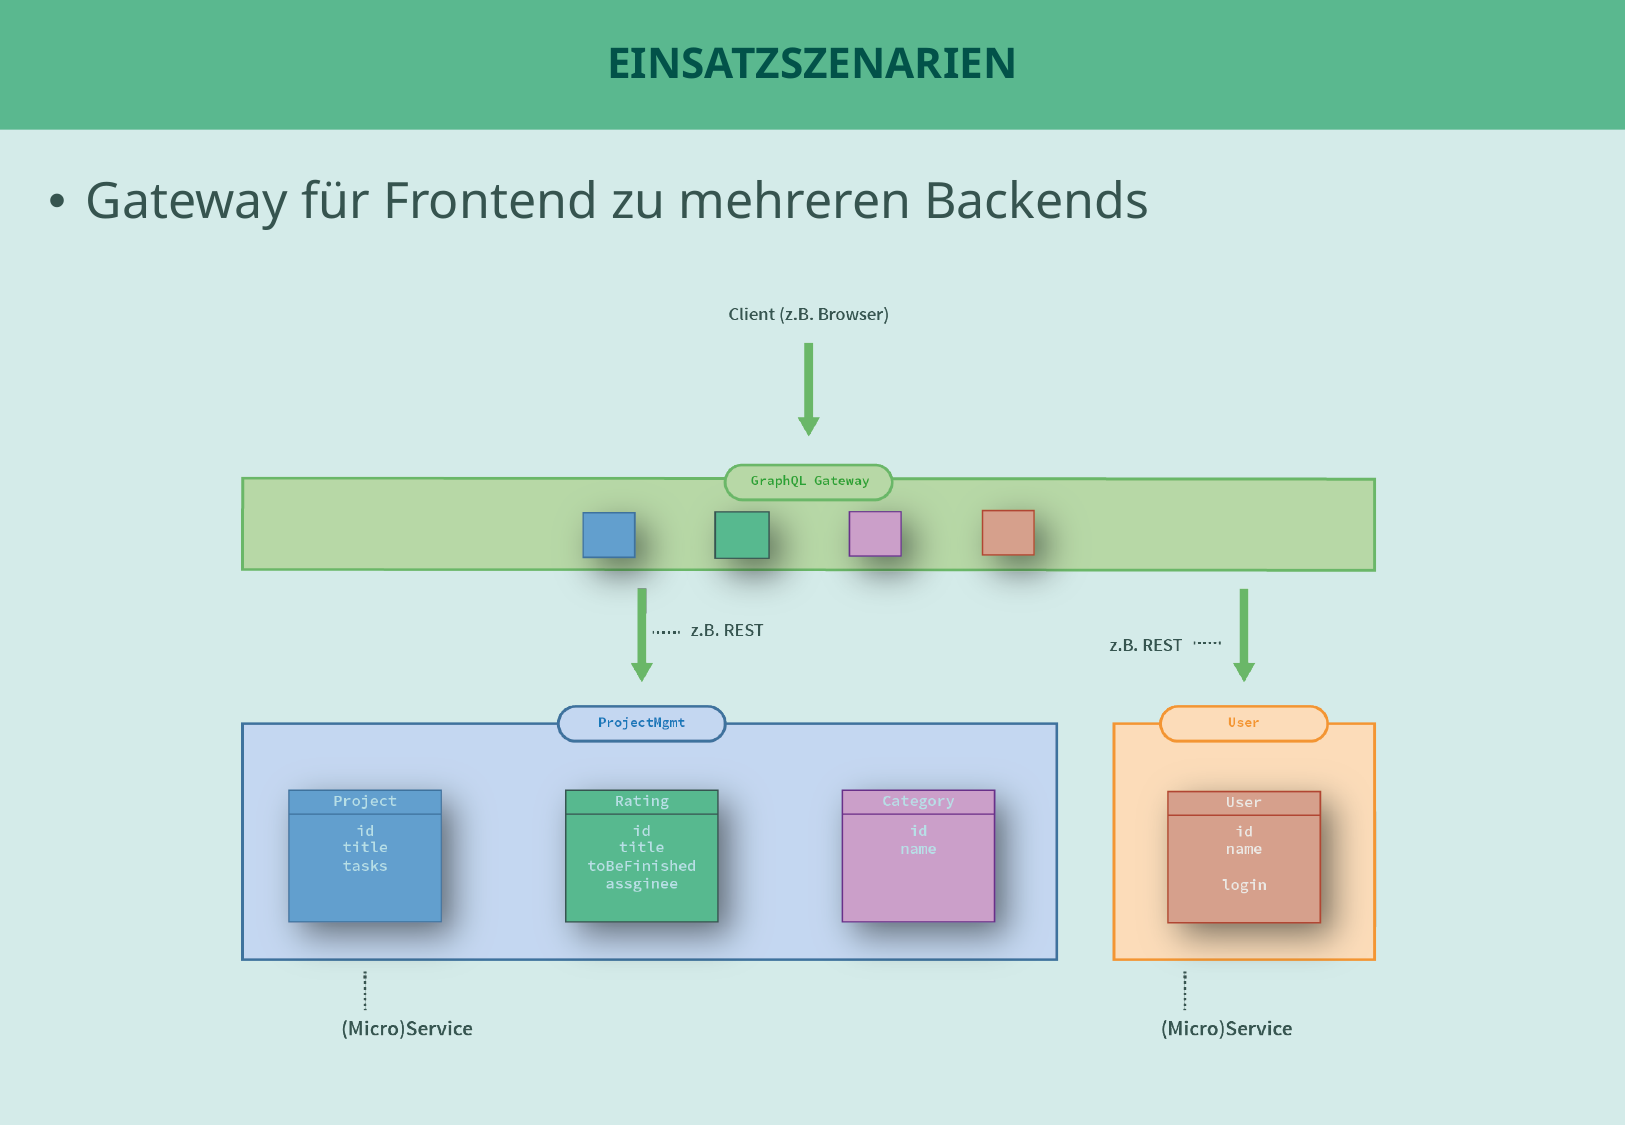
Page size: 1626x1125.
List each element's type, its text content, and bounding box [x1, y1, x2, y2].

picture [241, 305, 1384, 1043]
list Gateway für Frontend zu mehreren Backends [33, 168, 1592, 1043]
title Einsatzszenarien [0, 0, 1625, 130]
